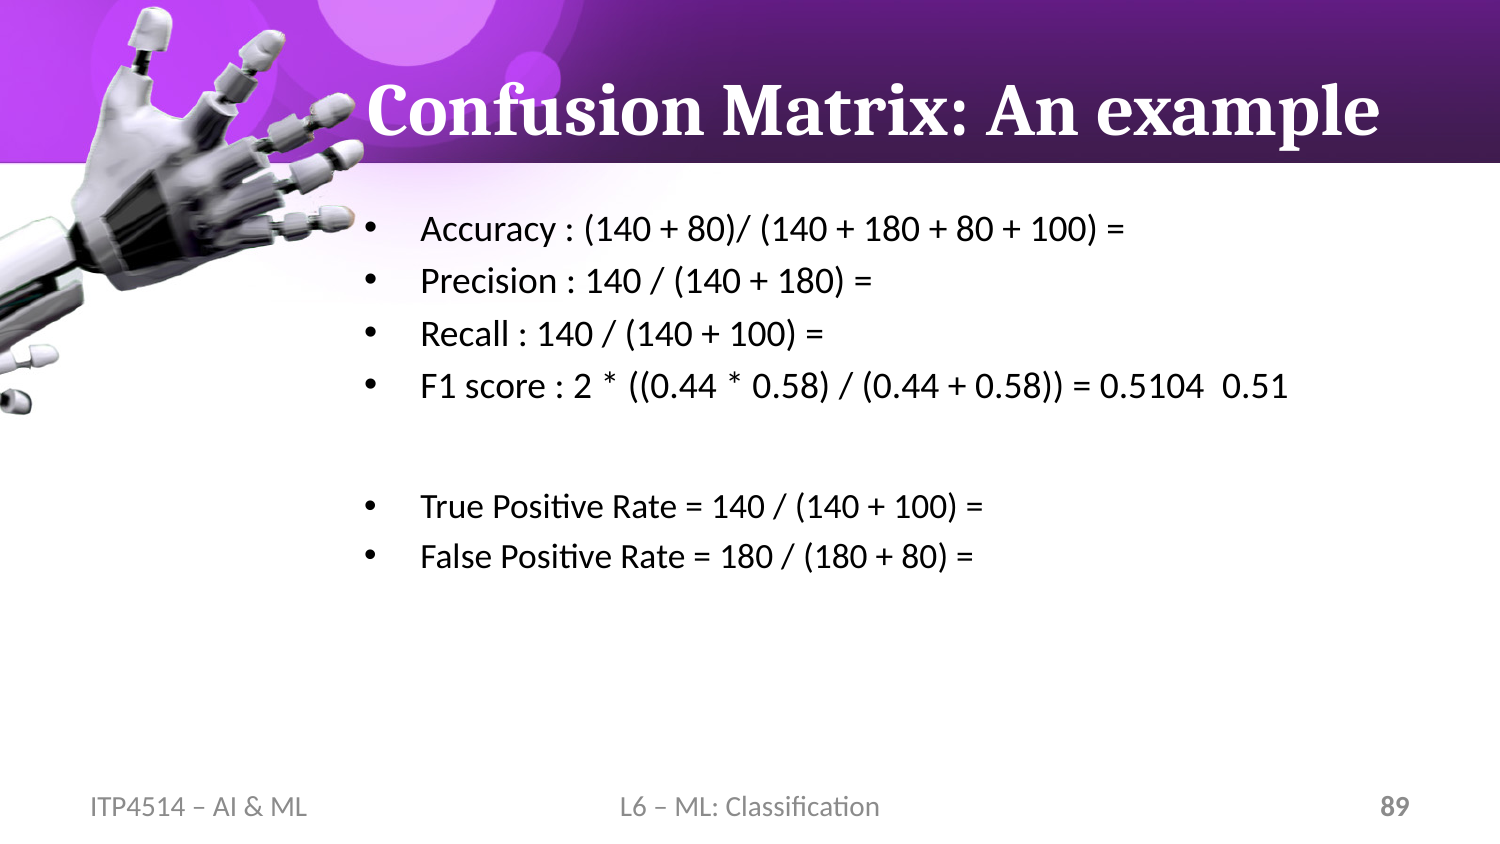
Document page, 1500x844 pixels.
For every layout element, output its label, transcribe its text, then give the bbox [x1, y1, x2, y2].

title Confusion Matrix: An example [349, 46, 1402, 166]
picture [0, 0, 1500, 844]
slide_number 89 [1200, 782, 1425, 827]
slide_number ITP4514 – AI & ML [75, 782, 325, 827]
footer L6 – ML: Classification [449, 782, 1051, 827]
